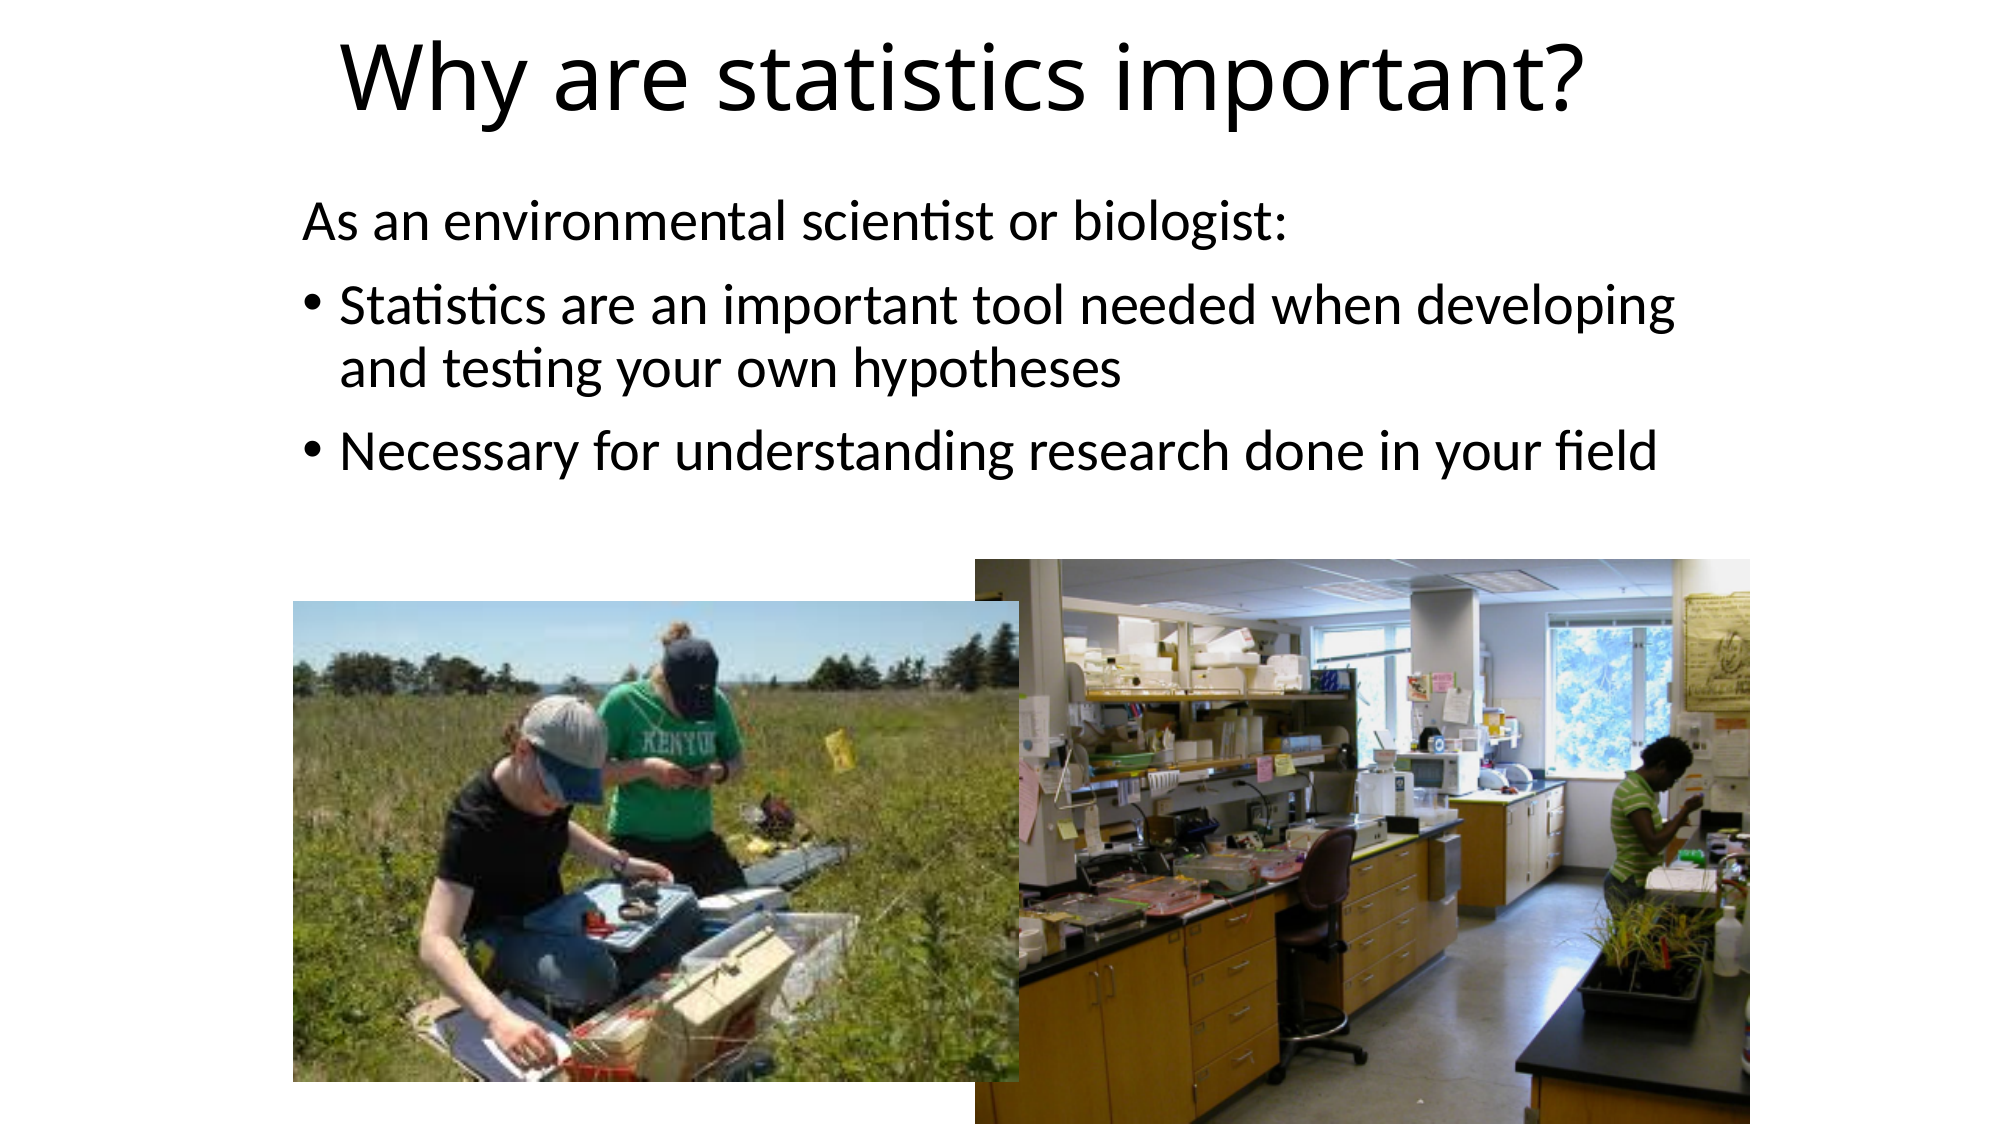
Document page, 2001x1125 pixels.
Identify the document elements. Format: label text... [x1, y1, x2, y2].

picture [293, 558, 1750, 1124]
list As an environmental scientist or biologist: Statistics are an important tool needed when developing and testing your own hypotheses Necessary for understanding research done in your field [287, 182, 1713, 925]
title Why are statistics important? [324, 0, 1675, 175]
